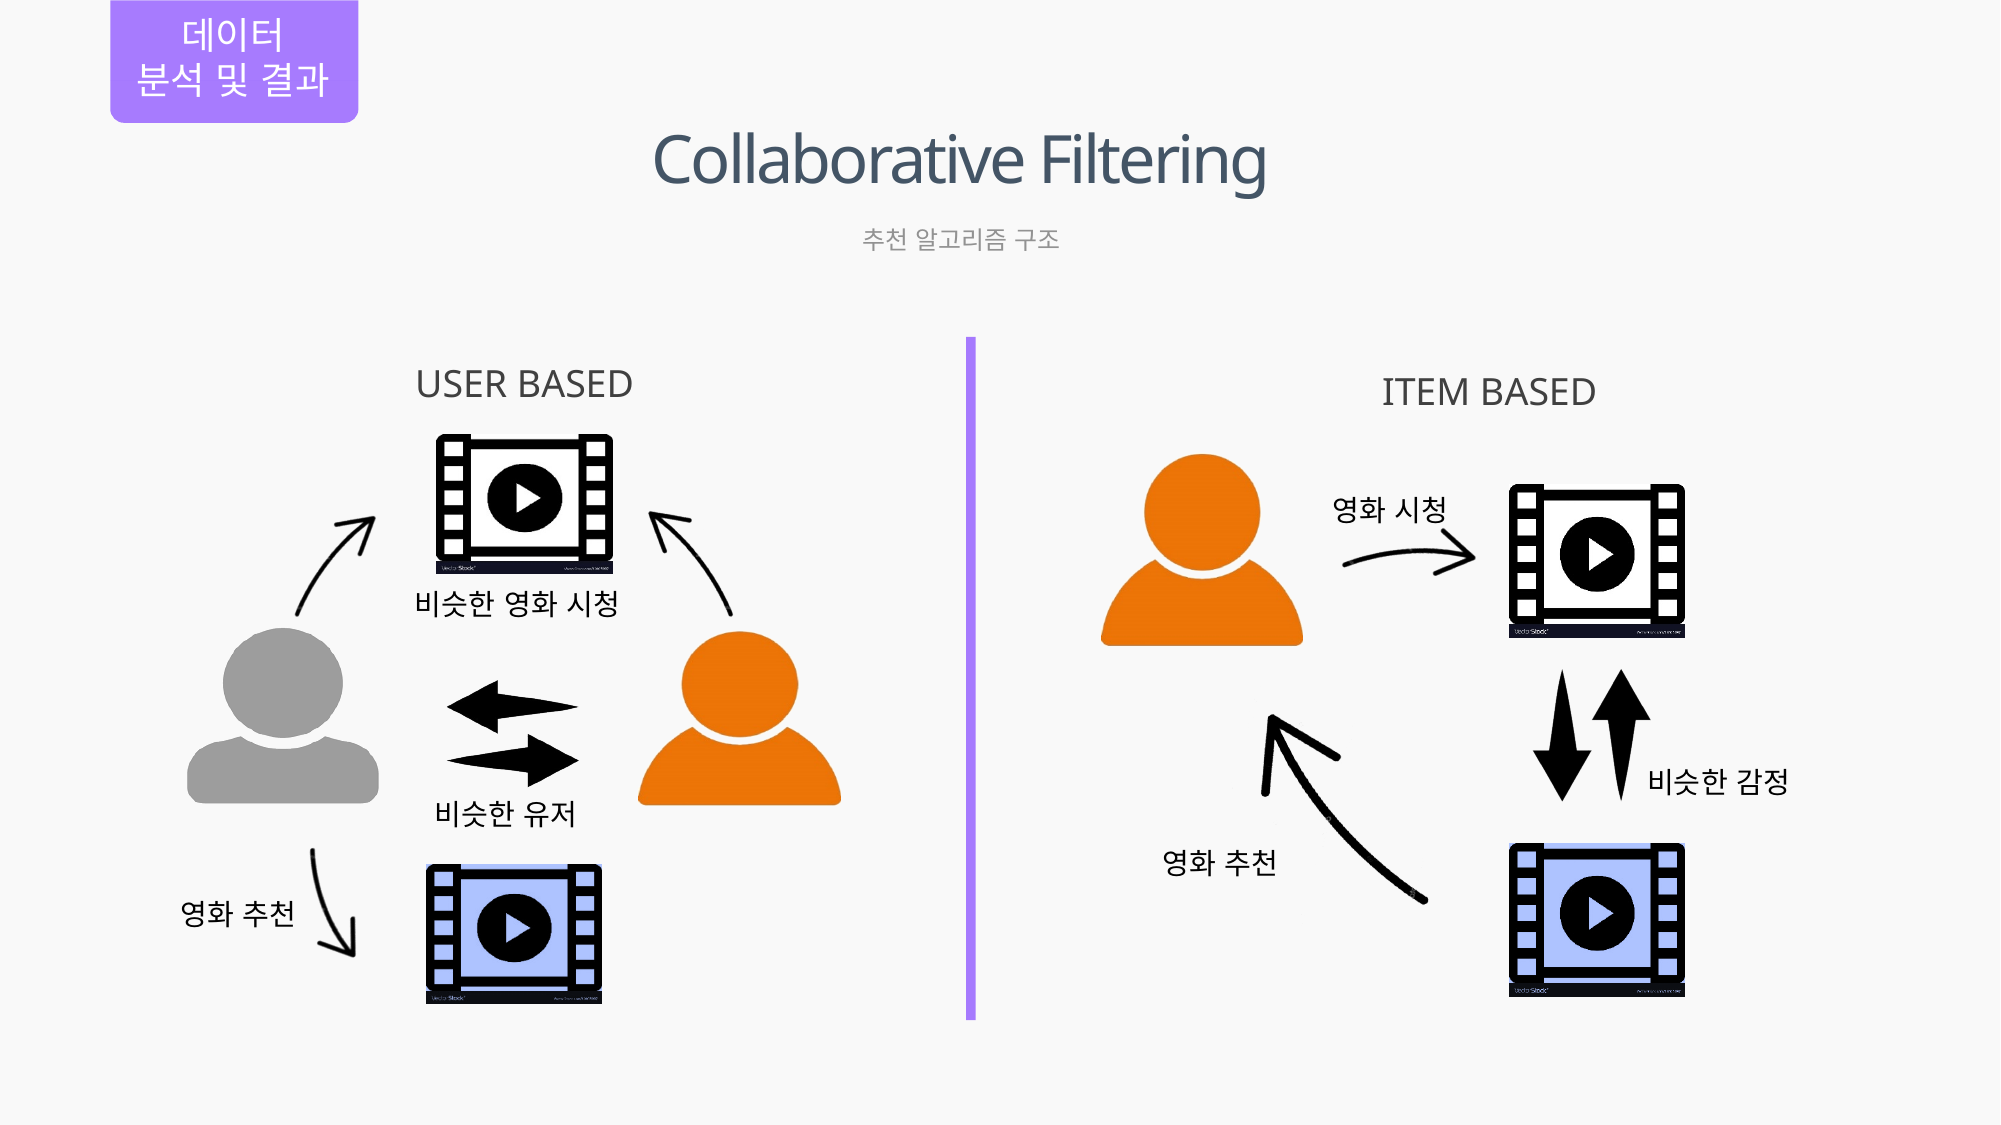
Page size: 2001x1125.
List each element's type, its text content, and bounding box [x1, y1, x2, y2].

text_box 추천 알고리즘 구조 [700, 217, 1223, 263]
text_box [165, 336, 1834, 1020]
text_box Collaborative Filtering [566, 109, 1357, 205]
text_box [110, 0, 359, 123]
